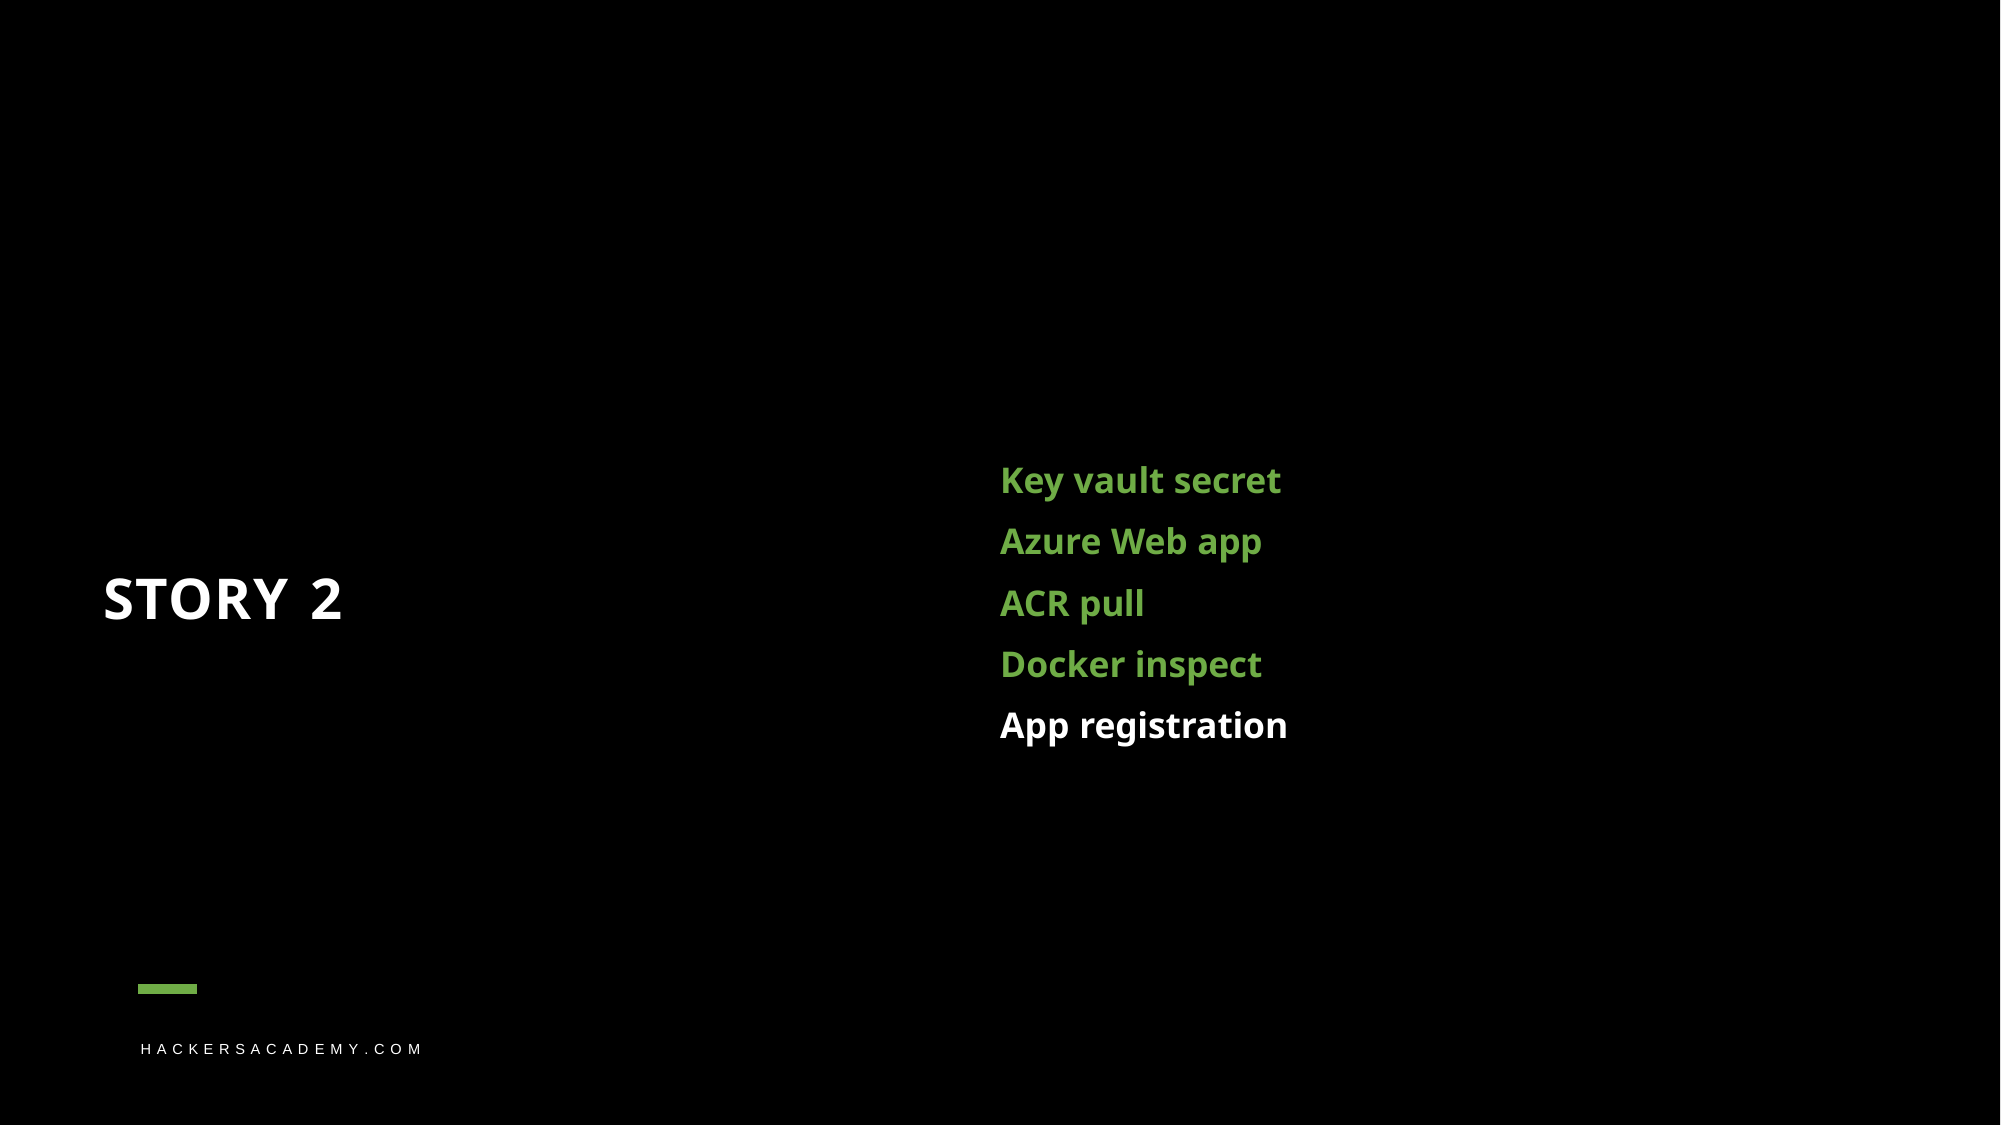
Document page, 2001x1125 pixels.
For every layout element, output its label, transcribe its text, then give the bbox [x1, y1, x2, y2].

text_box STORY 2 [100, 561, 392, 632]
text_box Key vault secret Azure Web app ACR pull Docker inspect App registration [998, 437, 1320, 746]
footer H A C K E R S A C A D E M Y . C O M [138, 1039, 426, 1125]
